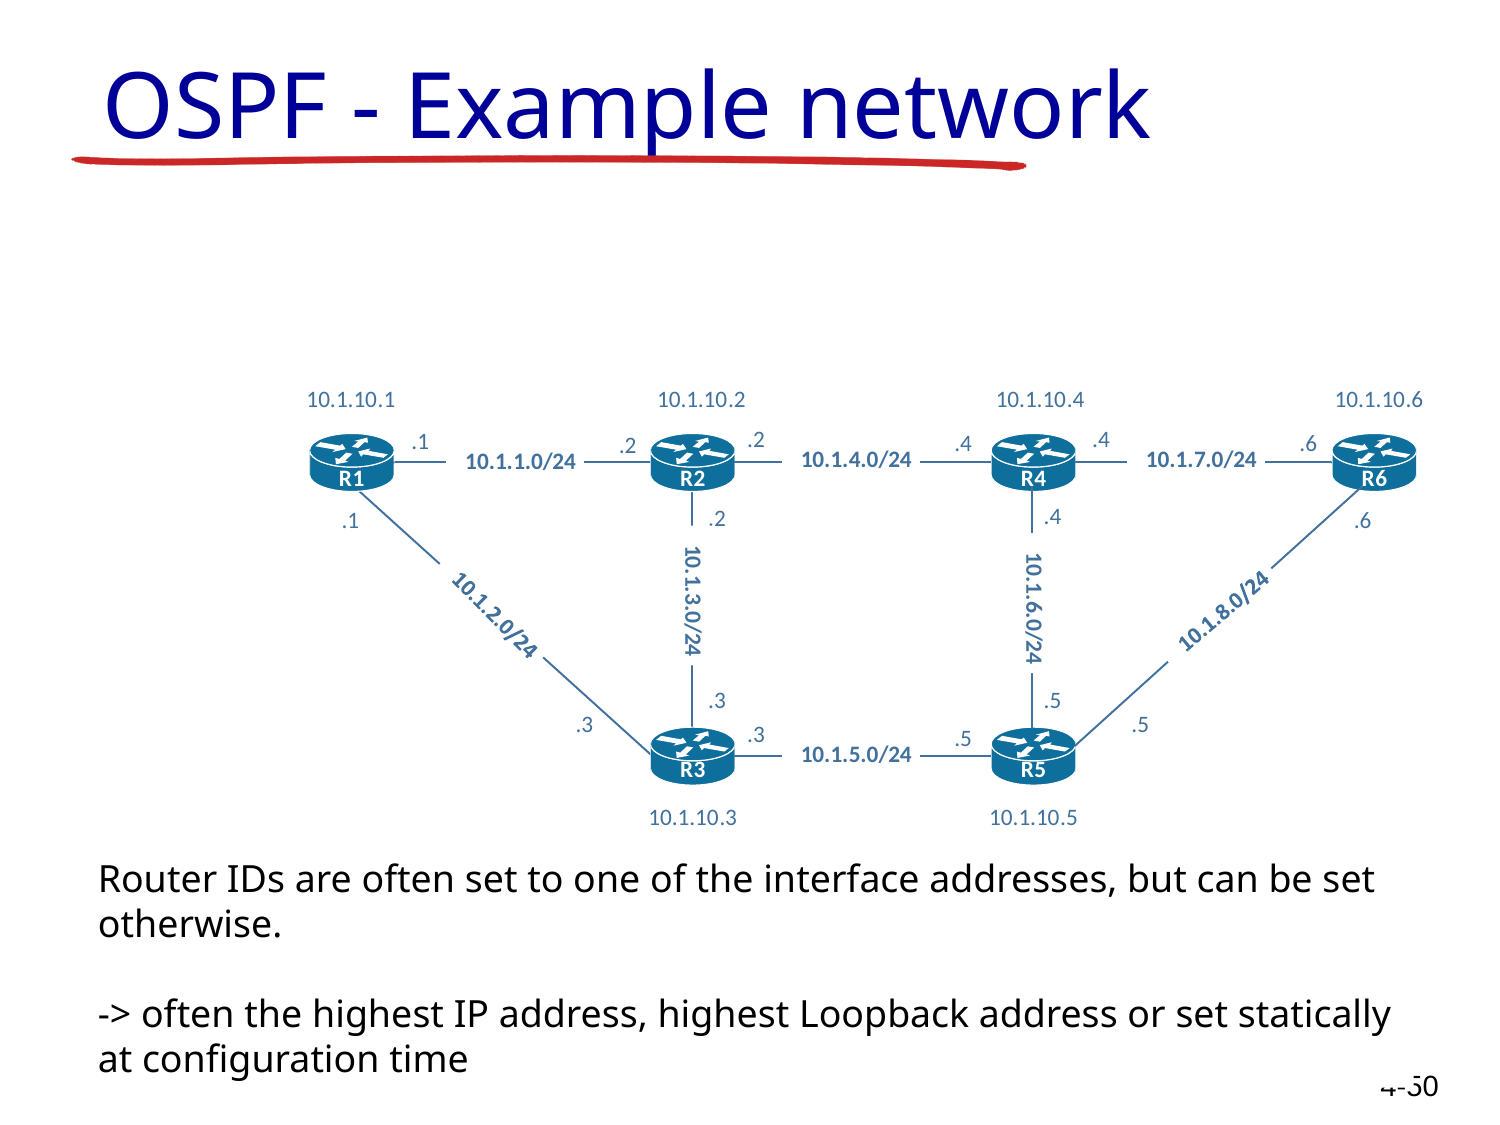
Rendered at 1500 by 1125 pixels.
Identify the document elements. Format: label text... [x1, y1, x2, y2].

text_box Router IDs are often set to one of the interface addresses, but can be set otherwise. -> often the highest IP address, highest Loopback address or set statically at configuration time [83, 848, 1414, 1088]
picture [67, 151, 1038, 175]
slide_number 50 [1365, 1060, 1477, 1106]
title OSPF - Example network [87, 37, 1363, 166]
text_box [278, 376, 1450, 841]
